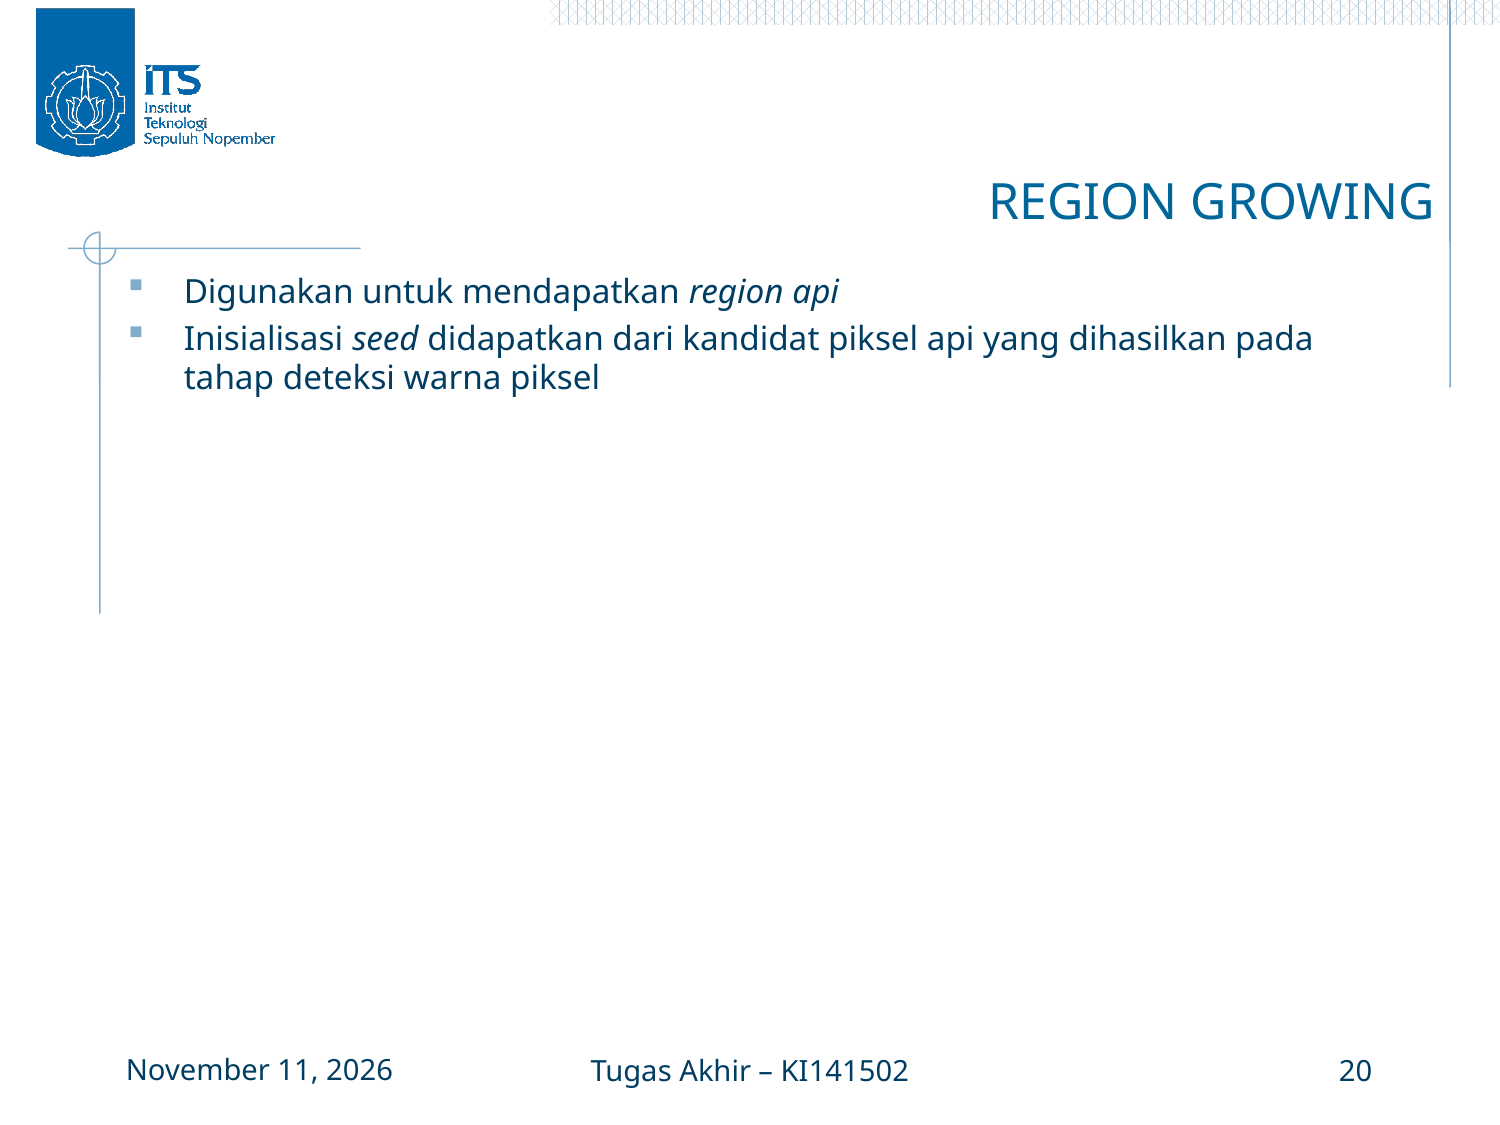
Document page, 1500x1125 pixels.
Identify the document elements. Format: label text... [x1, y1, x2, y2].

title REGION GROWING [174, 50, 1450, 238]
footer Tugas Akhir – KI141502 [512, 1025, 988, 1100]
slide_number 20 [1074, 1025, 1388, 1100]
list Digunakan untuk mendapatkan region api Inisialisasi seed didapatkan dari kandidat piksel api yang dihasilkan pada tahap deteksi warna piksel [112, 262, 1413, 988]
picture [27, 0, 282, 165]
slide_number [110, 1023, 424, 1099]
